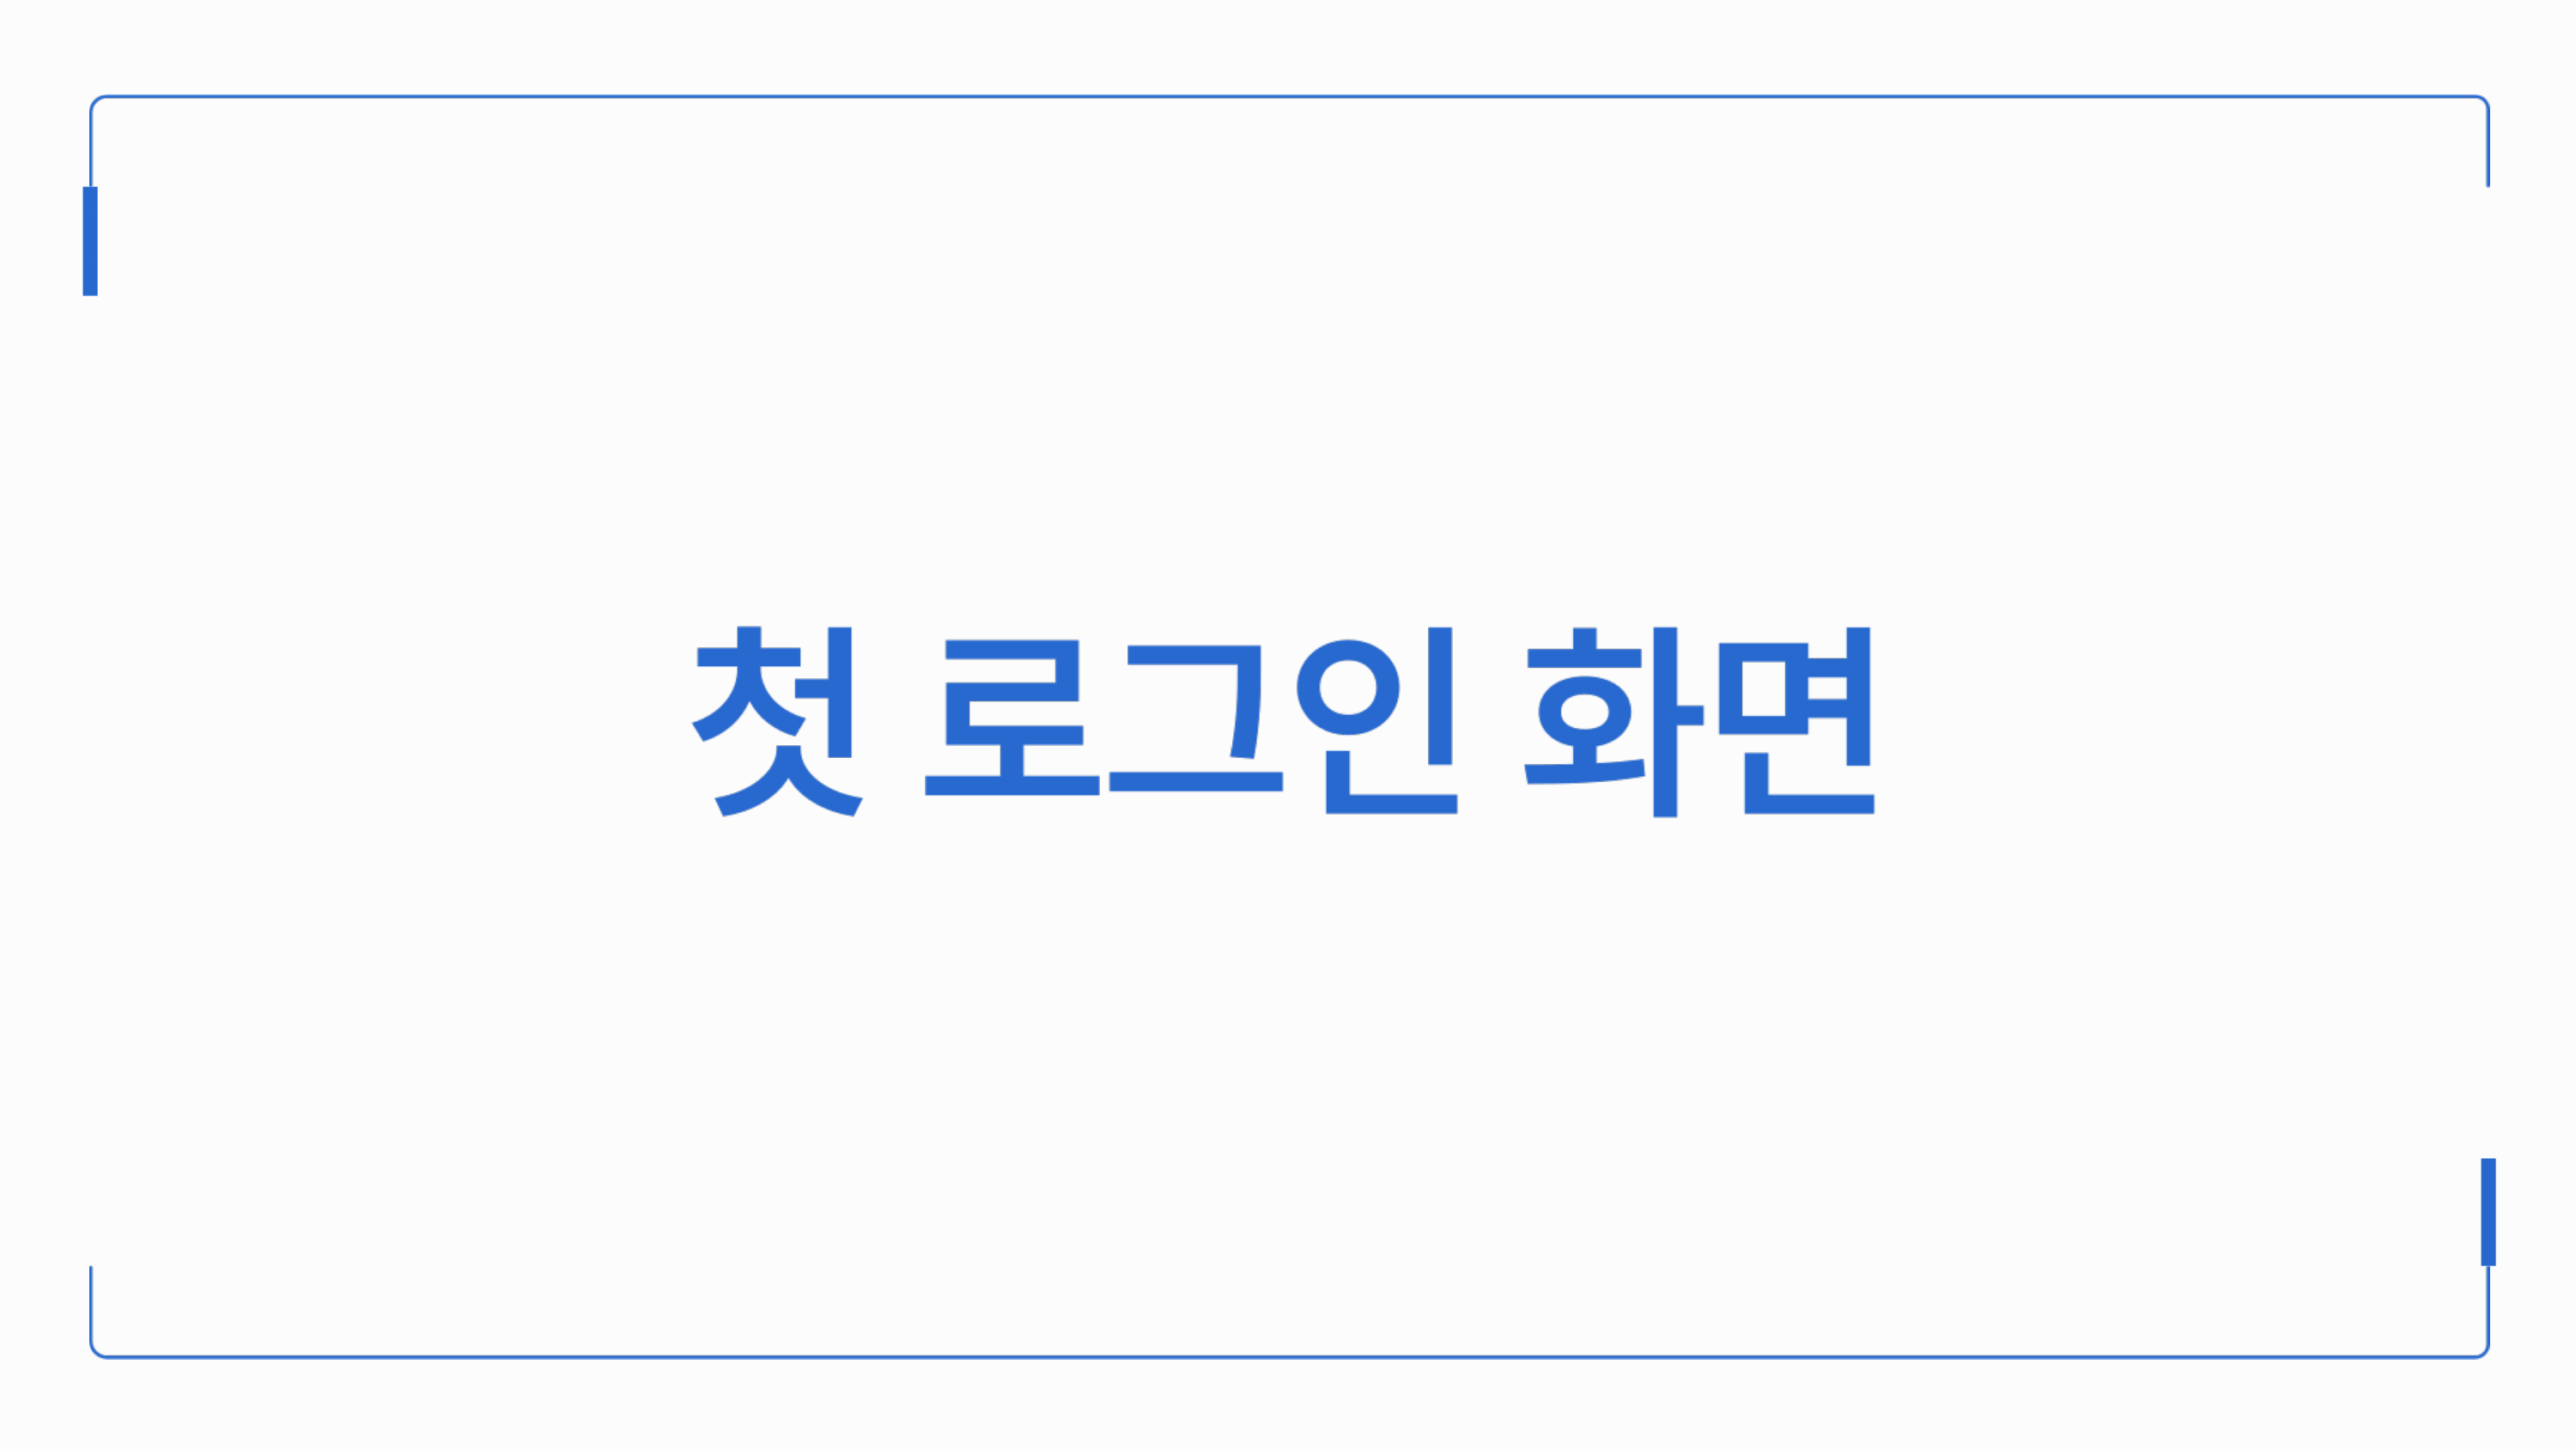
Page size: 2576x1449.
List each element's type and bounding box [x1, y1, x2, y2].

picture [88, 1159, 2543, 1360]
picture [35, 94, 2491, 295]
picture [39, 484, 2369, 1068]
